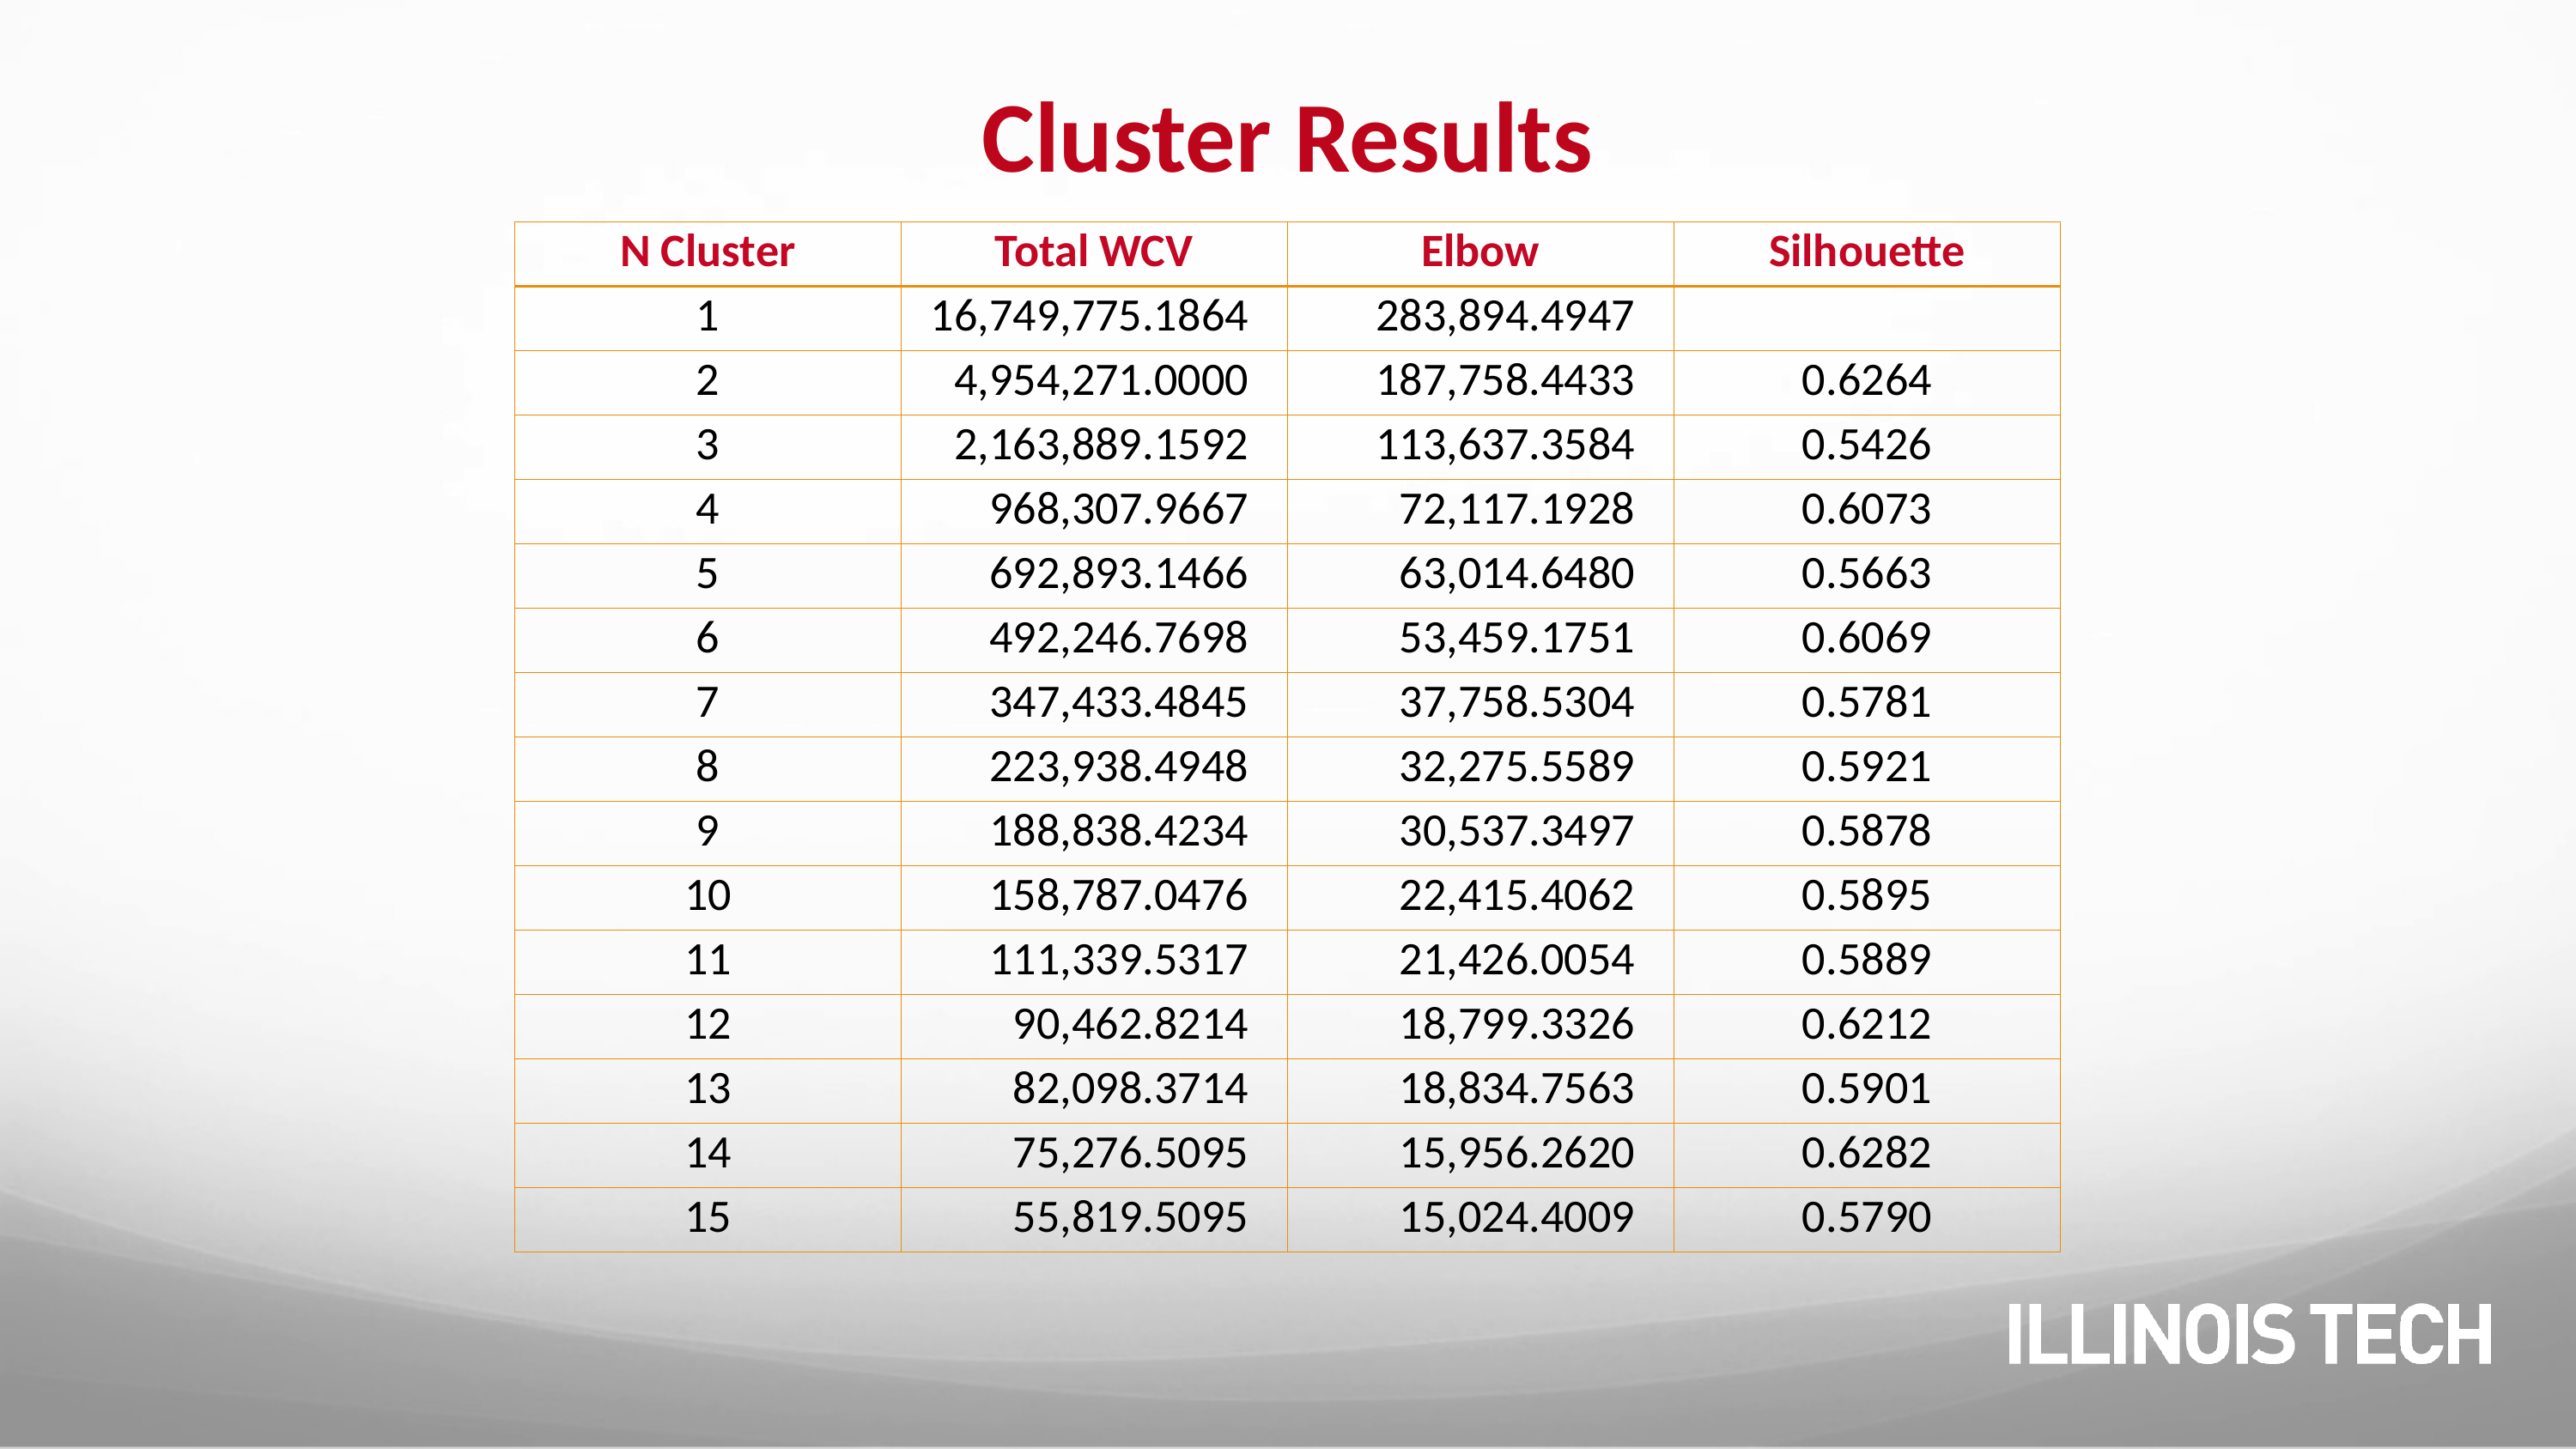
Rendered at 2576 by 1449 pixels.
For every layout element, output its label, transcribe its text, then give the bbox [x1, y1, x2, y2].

table_cell 0.6073 [1674, 480, 2060, 543]
table_cell 4 [515, 480, 901, 543]
table_cell 16,749,775.1864 [902, 288, 1287, 350]
table_cell 30,537.3497 [1288, 802, 1674, 865]
table_cell 0.6212 [1674, 995, 2060, 1058]
table_header Total WCV [902, 222, 1287, 285]
table_cell 3 [515, 415, 901, 479]
table_cell 7 [515, 673, 901, 737]
table_cell 6 [515, 609, 901, 672]
table_cell 18,834.7563 [1288, 1059, 1674, 1123]
table_cell 8 [515, 737, 901, 801]
table_cell 63,014.6480 [1288, 544, 1674, 608]
table_cell 0.5901 [1674, 1059, 2060, 1123]
table_cell 13 [515, 1059, 901, 1123]
table_cell 0.5889 [1674, 931, 2060, 994]
table_cell 72,117.1928 [1288, 480, 1674, 543]
table_cell 0.5921 [1674, 737, 2060, 801]
table_header Elbow [1288, 222, 1674, 285]
table_cell 158,787.0476 [902, 866, 1287, 930]
table_cell 37,758.5304 [1288, 673, 1674, 737]
table_cell 188,838.4234 [902, 802, 1287, 865]
table_cell 0.5878 [1674, 802, 2060, 865]
table_cell 0.6069 [1674, 609, 2060, 672]
table_cell 283,894.4947 [1288, 288, 1674, 350]
table_cell 10 [515, 866, 901, 930]
table_cell 0.6282 [1674, 1124, 2060, 1187]
table_cell 0.5790 [1674, 1188, 2060, 1252]
table_cell 4,954,271.0000 [902, 351, 1287, 415]
table_cell 90,462.8214 [902, 995, 1287, 1058]
picture [0, 0, 2576, 1449]
table_cell 82,098.3714 [902, 1059, 1287, 1123]
table_cell 15,024.4009 [1288, 1188, 1674, 1252]
table_cell 5 [515, 544, 901, 608]
title Cluster Results [155, 22, 2421, 241]
table_cell 0.5663 [1674, 544, 2060, 608]
table_cell 692,893.1466 [902, 544, 1287, 608]
table_cell 492,246.7698 [902, 609, 1287, 672]
table_cell 223,938.4948 [902, 737, 1287, 801]
table_cell 12 [515, 995, 901, 1058]
table_cell 14 [515, 1124, 901, 1187]
table_cell 22,415.4062 [1288, 866, 1674, 930]
table_cell 32,275.5589 [1288, 737, 1674, 801]
table_cell 1 [515, 288, 901, 350]
table_cell 968,307.9667 [902, 480, 1287, 543]
table_cell 15,956.2620 [1288, 1124, 1674, 1187]
table_cell 187,758.4433 [1288, 351, 1674, 415]
table_cell 2,163,889.1592 [902, 415, 1287, 479]
table_cell 0.5781 [1674, 673, 2060, 737]
table_cell 0.5426 [1674, 415, 2060, 479]
table_cell [1674, 288, 2060, 350]
table_header N Cluster [515, 222, 901, 285]
table_cell 9 [515, 802, 901, 865]
table_cell 55,819.5095 [902, 1188, 1287, 1252]
table_cell 2 [515, 351, 901, 415]
table_cell 18,799.3326 [1288, 995, 1674, 1058]
table_cell 53,459.1751 [1288, 609, 1674, 672]
table_cell 75,276.5095 [902, 1124, 1287, 1187]
table_cell 15 [515, 1188, 901, 1252]
table_cell 347,433.4845 [902, 673, 1287, 737]
table_cell 0.5895 [1674, 866, 2060, 930]
table_cell 113,637.3584 [1288, 415, 1674, 479]
table_cell 0.6264 [1674, 351, 2060, 415]
table_header Silhouette [1674, 222, 2060, 285]
table_cell 111,339.5317 [902, 931, 1287, 994]
table_cell 21,426.0054 [1288, 931, 1674, 994]
table_cell 11 [515, 931, 901, 994]
